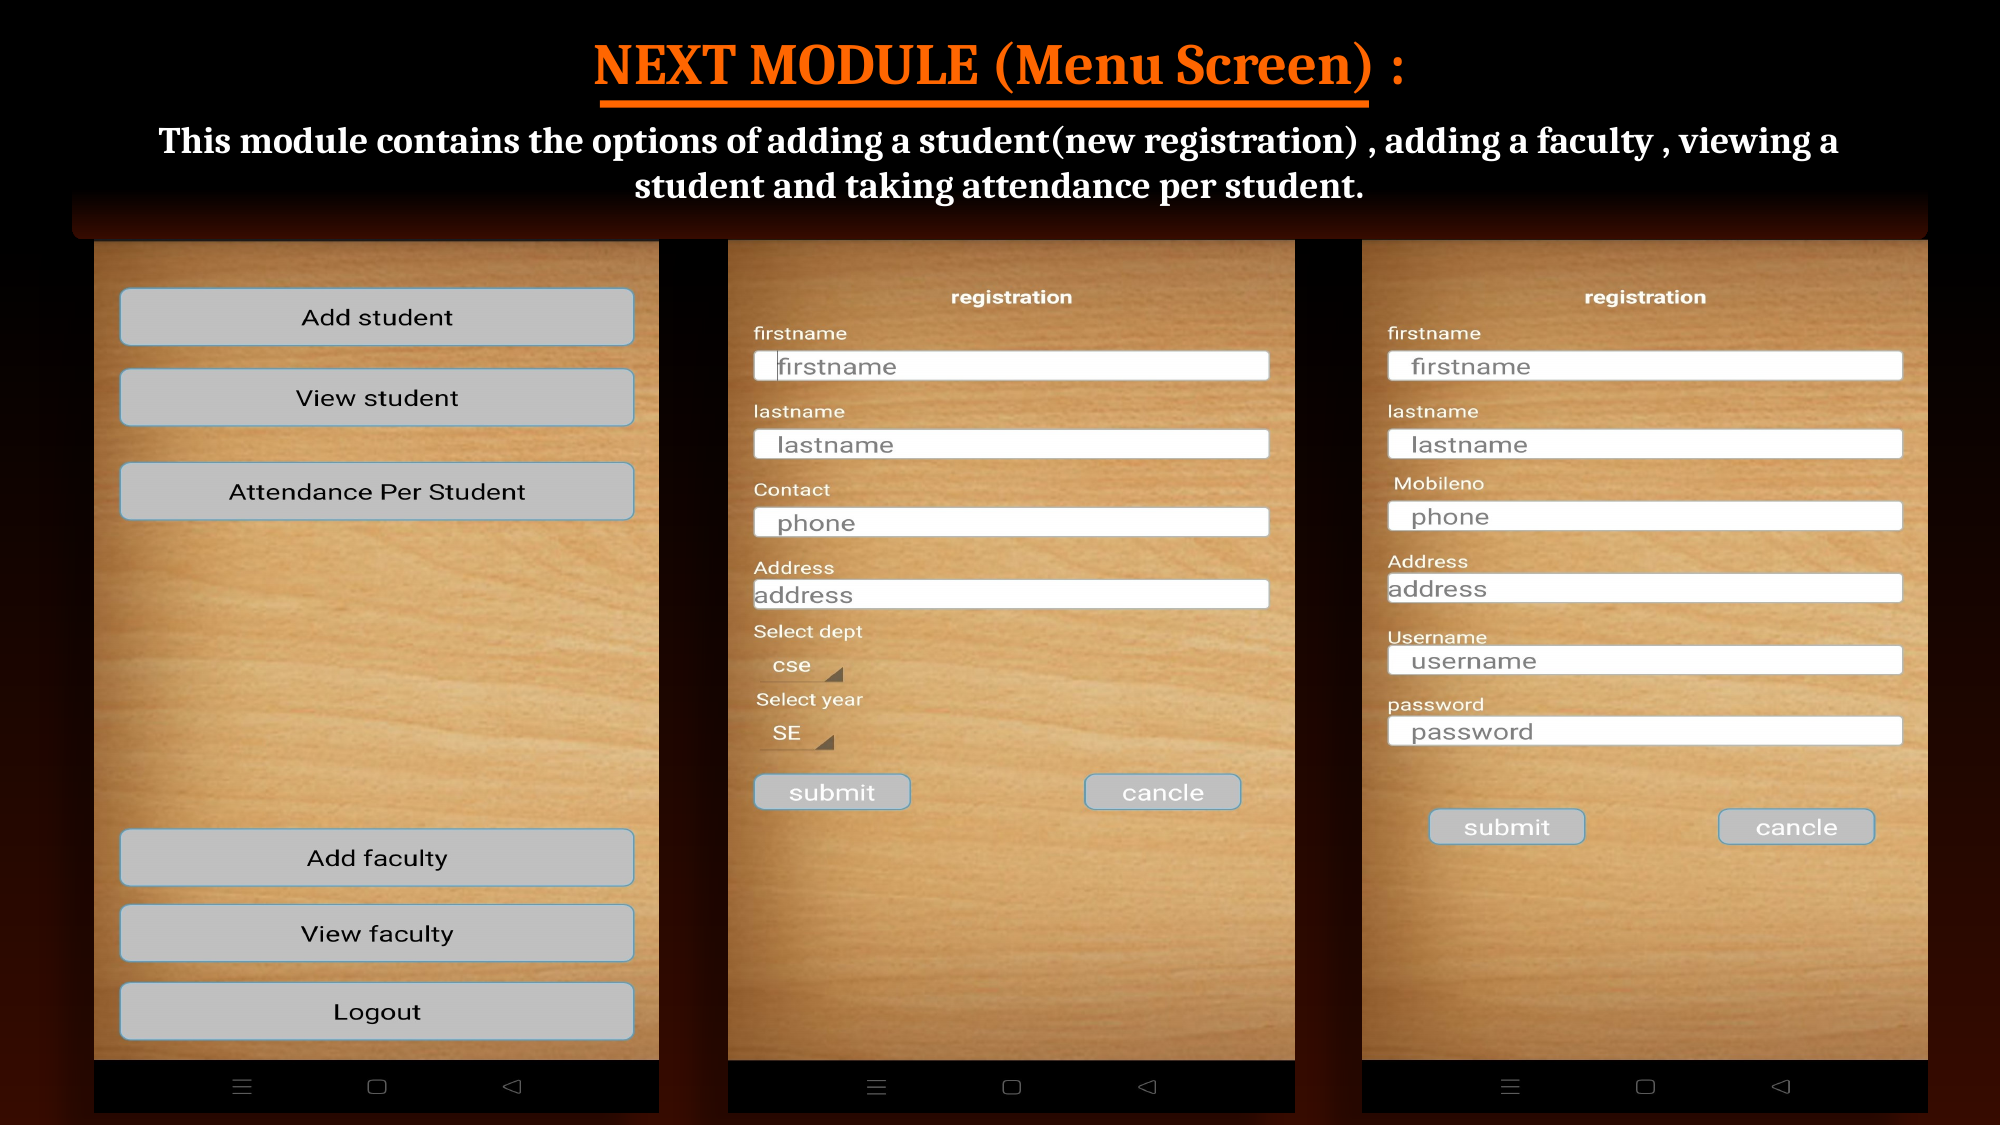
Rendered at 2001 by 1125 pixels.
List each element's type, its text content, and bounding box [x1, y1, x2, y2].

picture [1362, 239, 1928, 1113]
picture [94, 239, 659, 1113]
text_box [599, 99, 1370, 109]
picture [728, 239, 1295, 1113]
text_box NEXT MODULE (Menu Screen) : This module contains the options of adding a student(new registration) , adding a faculty , viewing a student and taking attendance per student. [71, 172, 1929, 241]
